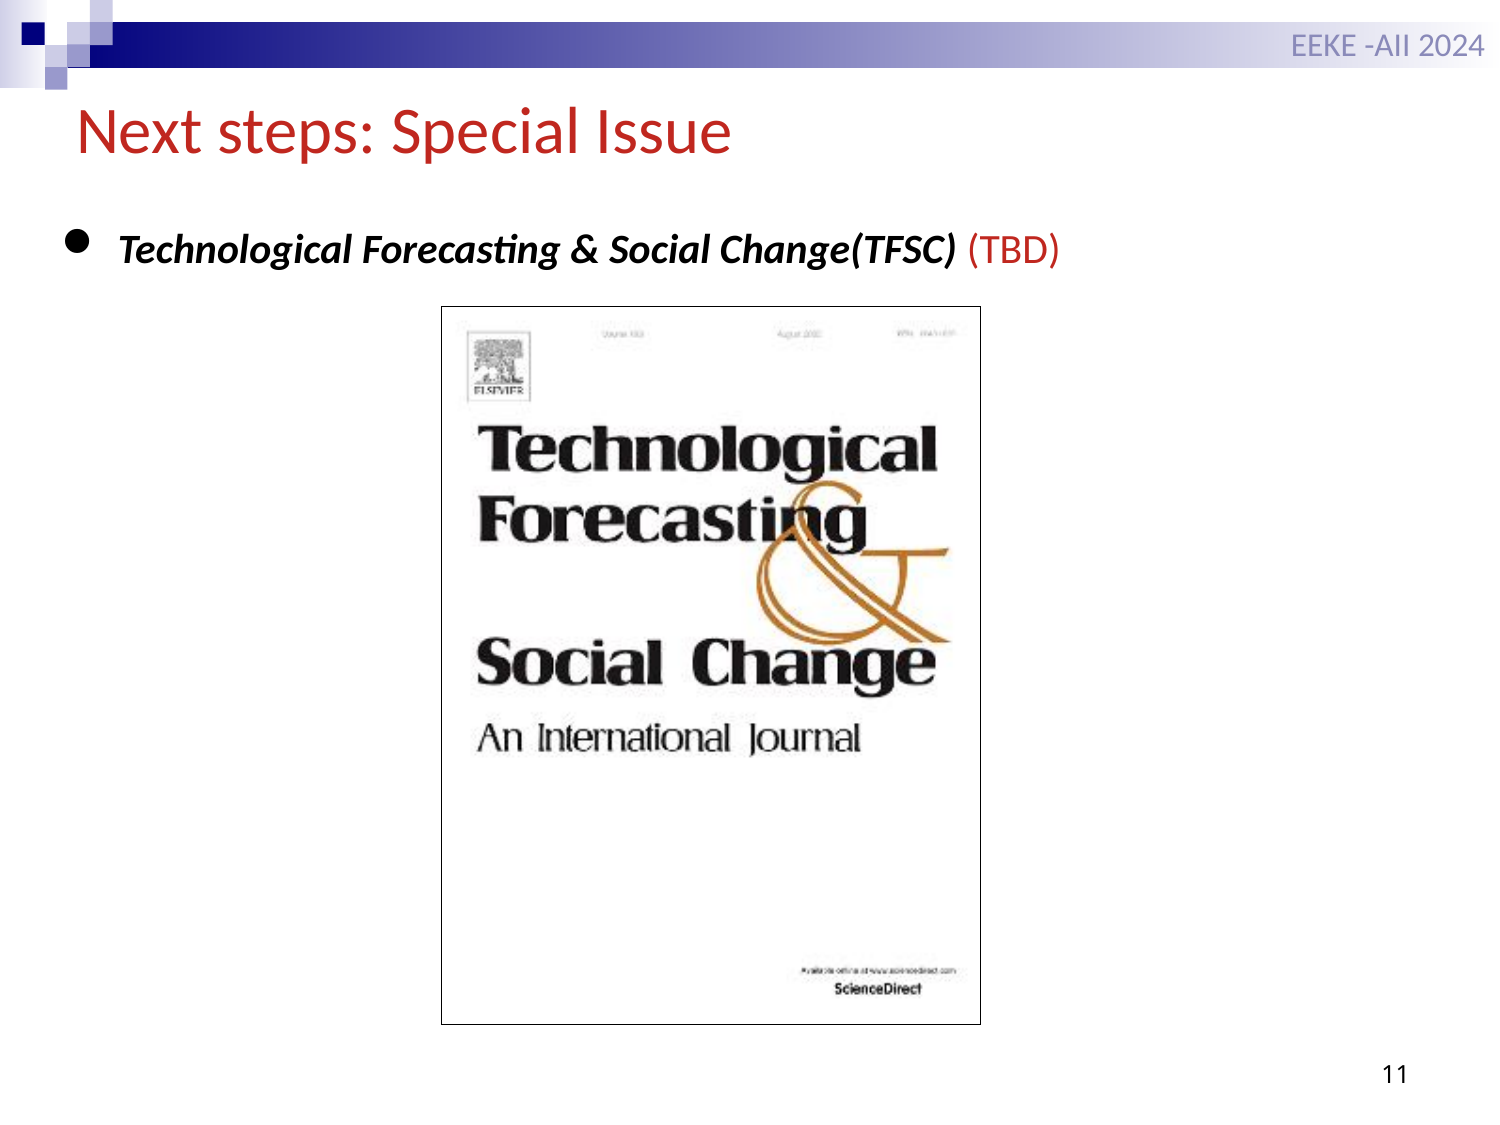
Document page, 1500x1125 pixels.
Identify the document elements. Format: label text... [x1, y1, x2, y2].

text_box EEKE -AII 2024 [112, 15, 1500, 71]
picture [441, 306, 981, 1026]
text_box Technological Forecasting & Social Change(TFSC) (TBD) [46, 214, 1110, 342]
slide_number 11 [1074, 1024, 1426, 1101]
title Next steps: Special Issue [60, 14, 1411, 240]
